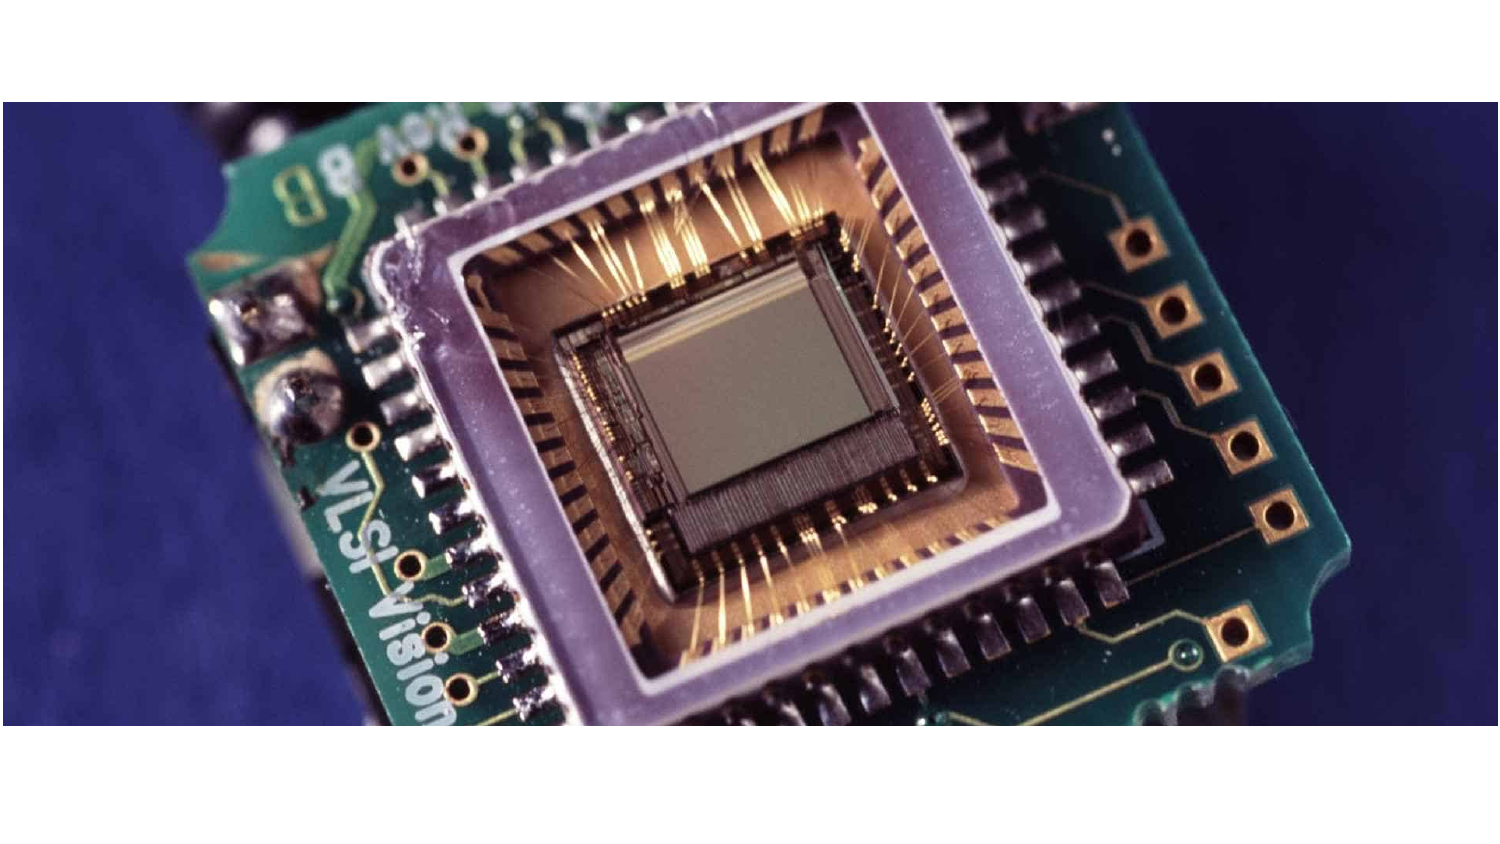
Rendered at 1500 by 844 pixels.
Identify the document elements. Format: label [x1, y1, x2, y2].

list [2, 102, 1499, 726]
